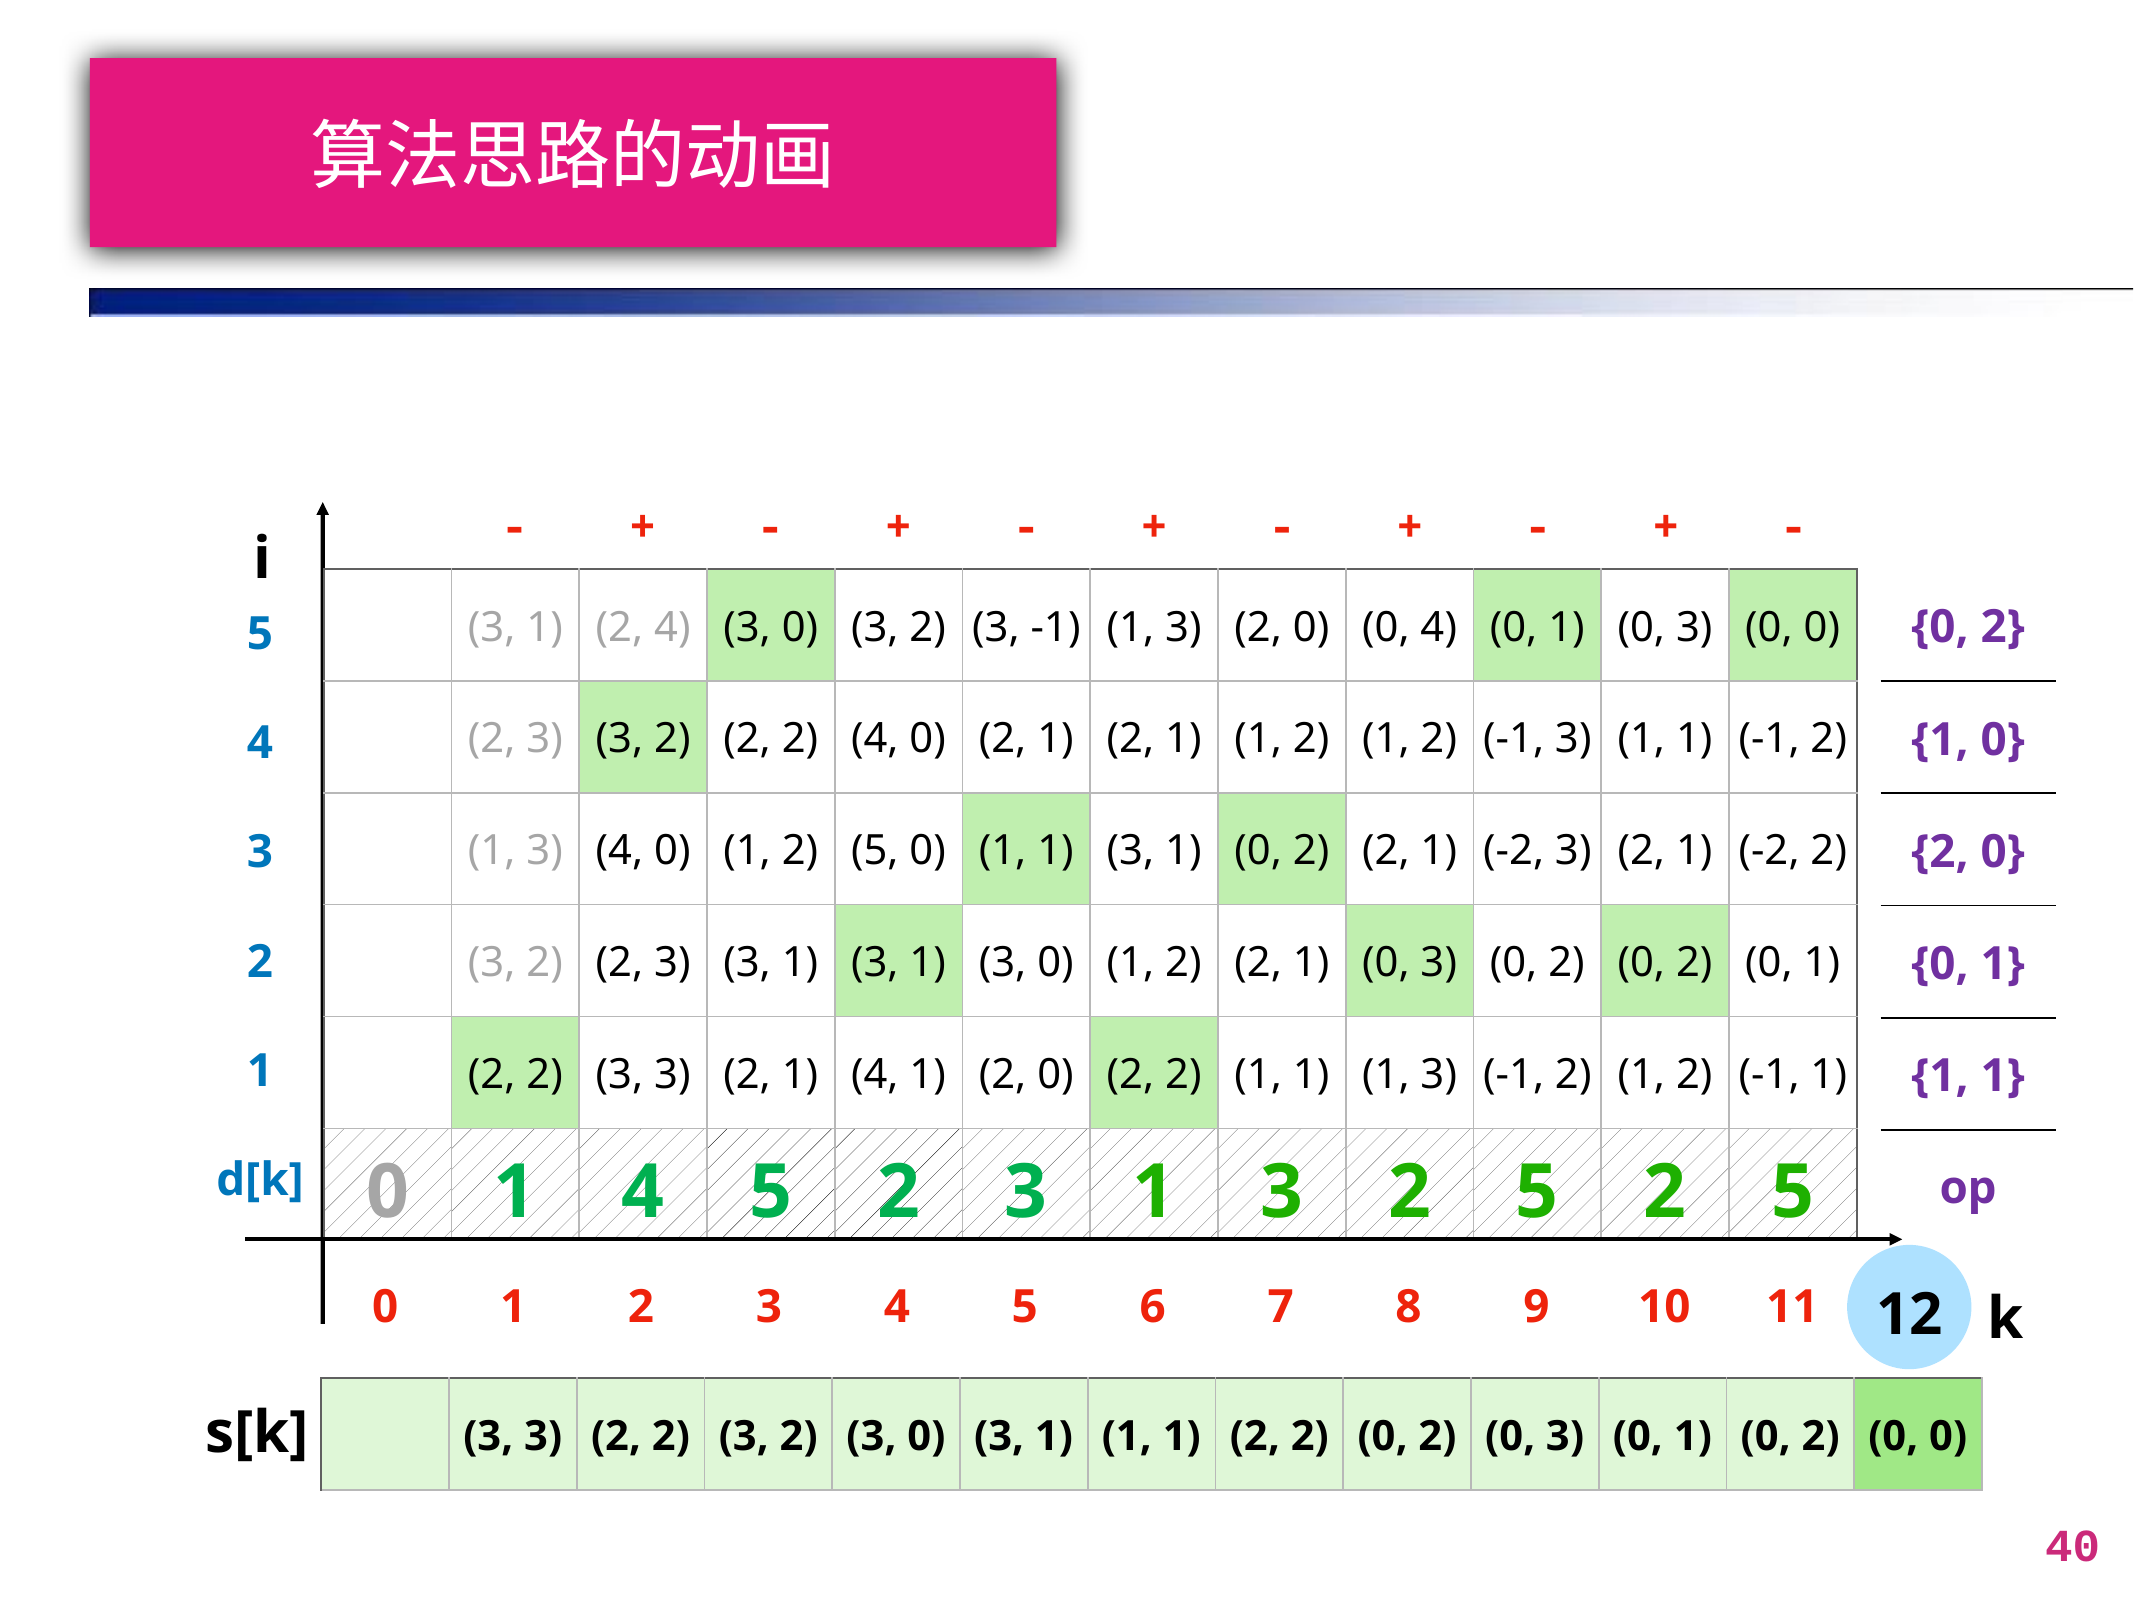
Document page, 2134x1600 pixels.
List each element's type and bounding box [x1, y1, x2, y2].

table_cell [836, 682, 962, 792]
table_header [1600, 1379, 1726, 1489]
table_cell [452, 794, 578, 904]
table_cell [580, 682, 706, 792]
table_header [963, 570, 1089, 680]
table_cell [1347, 1017, 1473, 1128]
table_header [198, 577, 322, 686]
text_box [316, 502, 323, 568]
table_header [961, 1379, 1087, 1489]
text_box [244, 491, 280, 577]
table_cell [836, 794, 962, 904]
table_cell [963, 794, 1089, 904]
table_cell [1091, 1017, 1217, 1128]
table_cell [1730, 1017, 1856, 1128]
table_cell [1474, 1129, 1600, 1239]
table_cell [325, 905, 451, 1016]
table_cell [1881, 1019, 2056, 1129]
table_header [452, 570, 578, 680]
table_cell [1347, 905, 1473, 1016]
table_cell [580, 1129, 706, 1239]
table_header [580, 570, 706, 680]
table_cell [1219, 794, 1345, 904]
table_header [836, 570, 962, 680]
table_cell [580, 794, 706, 904]
table_cell [1091, 794, 1217, 904]
table_header [1089, 1379, 1215, 1489]
table_cell [1602, 1017, 1728, 1128]
table_cell [1219, 1129, 1345, 1239]
table_cell [963, 682, 1089, 792]
table_cell [1091, 682, 1217, 792]
table_header [1344, 1379, 1470, 1489]
table_cell [1347, 1129, 1473, 1239]
table_header [1855, 1379, 1981, 1489]
table_cell [708, 905, 834, 1016]
table_header [450, 1379, 576, 1489]
table_cell [1219, 905, 1345, 1016]
table_cell [1730, 682, 1856, 792]
table_cell [452, 1017, 578, 1128]
table_cell [1474, 1017, 1600, 1128]
table_cell [1474, 682, 1600, 792]
title [89, 57, 1057, 248]
table_cell [1730, 794, 1856, 904]
table_header [1881, 569, 2056, 680]
table_cell [1602, 905, 1728, 1016]
table_cell [1602, 682, 1728, 792]
table_cell [708, 1129, 834, 1239]
table_cell [963, 1129, 1089, 1239]
table_header [1727, 1379, 1853, 1489]
table_cell [325, 794, 451, 904]
table_cell [963, 905, 1089, 1016]
table_cell [1730, 1129, 1856, 1239]
table_cell [1219, 682, 1345, 792]
table_cell [1881, 794, 2056, 905]
table_cell [1602, 794, 1728, 904]
table_header [321, 1262, 1856, 1347]
table_cell [452, 905, 578, 1016]
table_header [1216, 1379, 1342, 1489]
table_header [833, 1379, 959, 1489]
table_cell [452, 1129, 578, 1239]
table_cell [1881, 1131, 2056, 1242]
table_cell [1881, 906, 2056, 1017]
table_cell [580, 905, 706, 1016]
table_cell [708, 1017, 834, 1128]
picture [89, 288, 2134, 317]
table_cell [836, 1017, 962, 1128]
table_cell [708, 794, 834, 904]
table_header [1602, 570, 1728, 680]
text_box [245, 1129, 1881, 1324]
text_box [1847, 1242, 1972, 1370]
table_cell [325, 682, 451, 792]
table_header [1219, 570, 1345, 680]
slide_number [2031, 1504, 2112, 1582]
table_cell [325, 1017, 451, 1128]
table_cell [1347, 794, 1473, 904]
table_cell [708, 682, 834, 792]
table_header [705, 1379, 831, 1489]
table_header [322, 1379, 448, 1489]
table_cell [325, 1129, 451, 1239]
table_header [1091, 570, 1217, 680]
table_cell [836, 905, 962, 1016]
table_cell [1091, 905, 1217, 1016]
table_header [1472, 1379, 1598, 1489]
table_cell [452, 682, 578, 792]
table_cell [836, 1129, 962, 1239]
table_header [578, 1379, 704, 1489]
table_header [1347, 570, 1473, 680]
table_cell [1730, 905, 1856, 1016]
table_cell [580, 1017, 706, 1128]
table_header [1730, 570, 1856, 680]
text_box [197, 1365, 318, 1473]
table_header [325, 570, 451, 680]
table_header [708, 570, 834, 680]
table_cell [1091, 1129, 1217, 1239]
table_cell [1474, 794, 1600, 904]
table_cell [198, 686, 322, 1232]
table_cell [1602, 1129, 1728, 1239]
table_cell [1219, 1017, 1345, 1128]
table_cell [963, 1017, 1089, 1128]
table_header [1474, 570, 1600, 680]
table_cell [1474, 905, 1600, 1016]
table_cell [1881, 682, 2056, 792]
table_cell [1347, 682, 1473, 792]
table_header [323, 482, 1858, 568]
text_box [1979, 1250, 2033, 1359]
